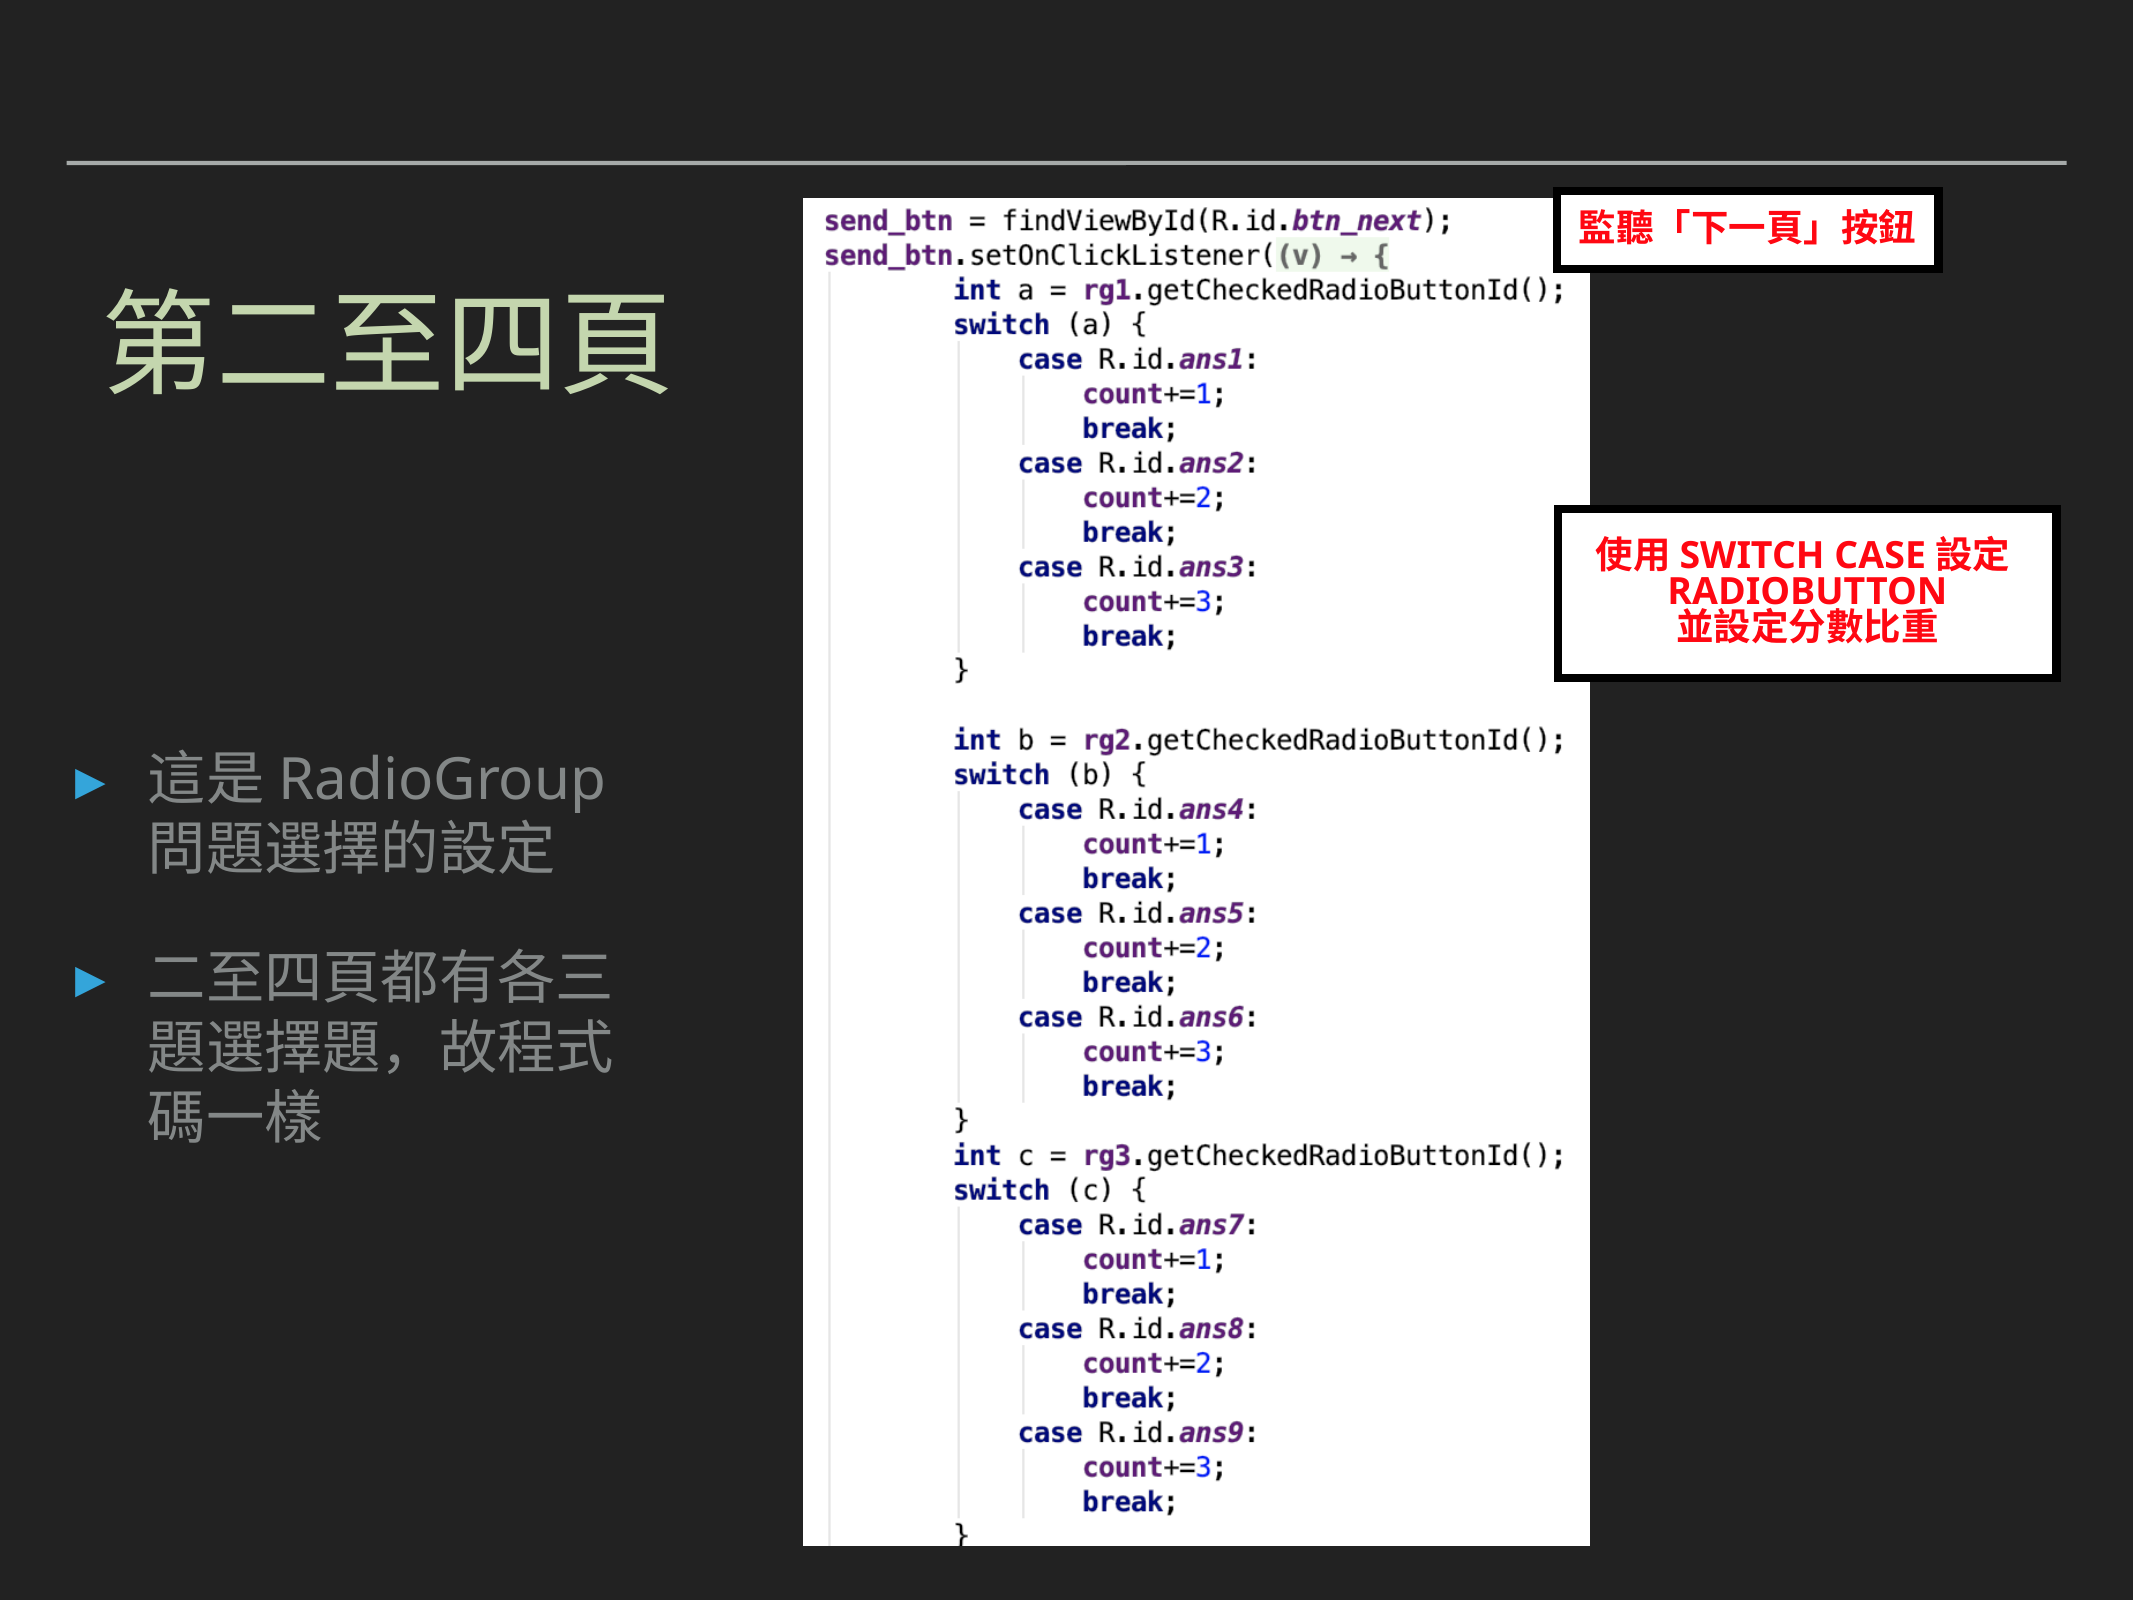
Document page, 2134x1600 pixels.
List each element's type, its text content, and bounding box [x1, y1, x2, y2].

text_box 監聽「下一頁」按鈕 [1556, 191, 1939, 270]
list 這是RadioGroup問題選擇的設定 二至四頁都有各三題選擇題，故程式碼一樣 [66, 732, 645, 1453]
text_box 第二至四頁 [93, 262, 709, 417]
text_box 使用SWITCH CASE設定RadioButton 並設定分數比重 [1591, 509, 2057, 678]
picture [803, 198, 1591, 1546]
